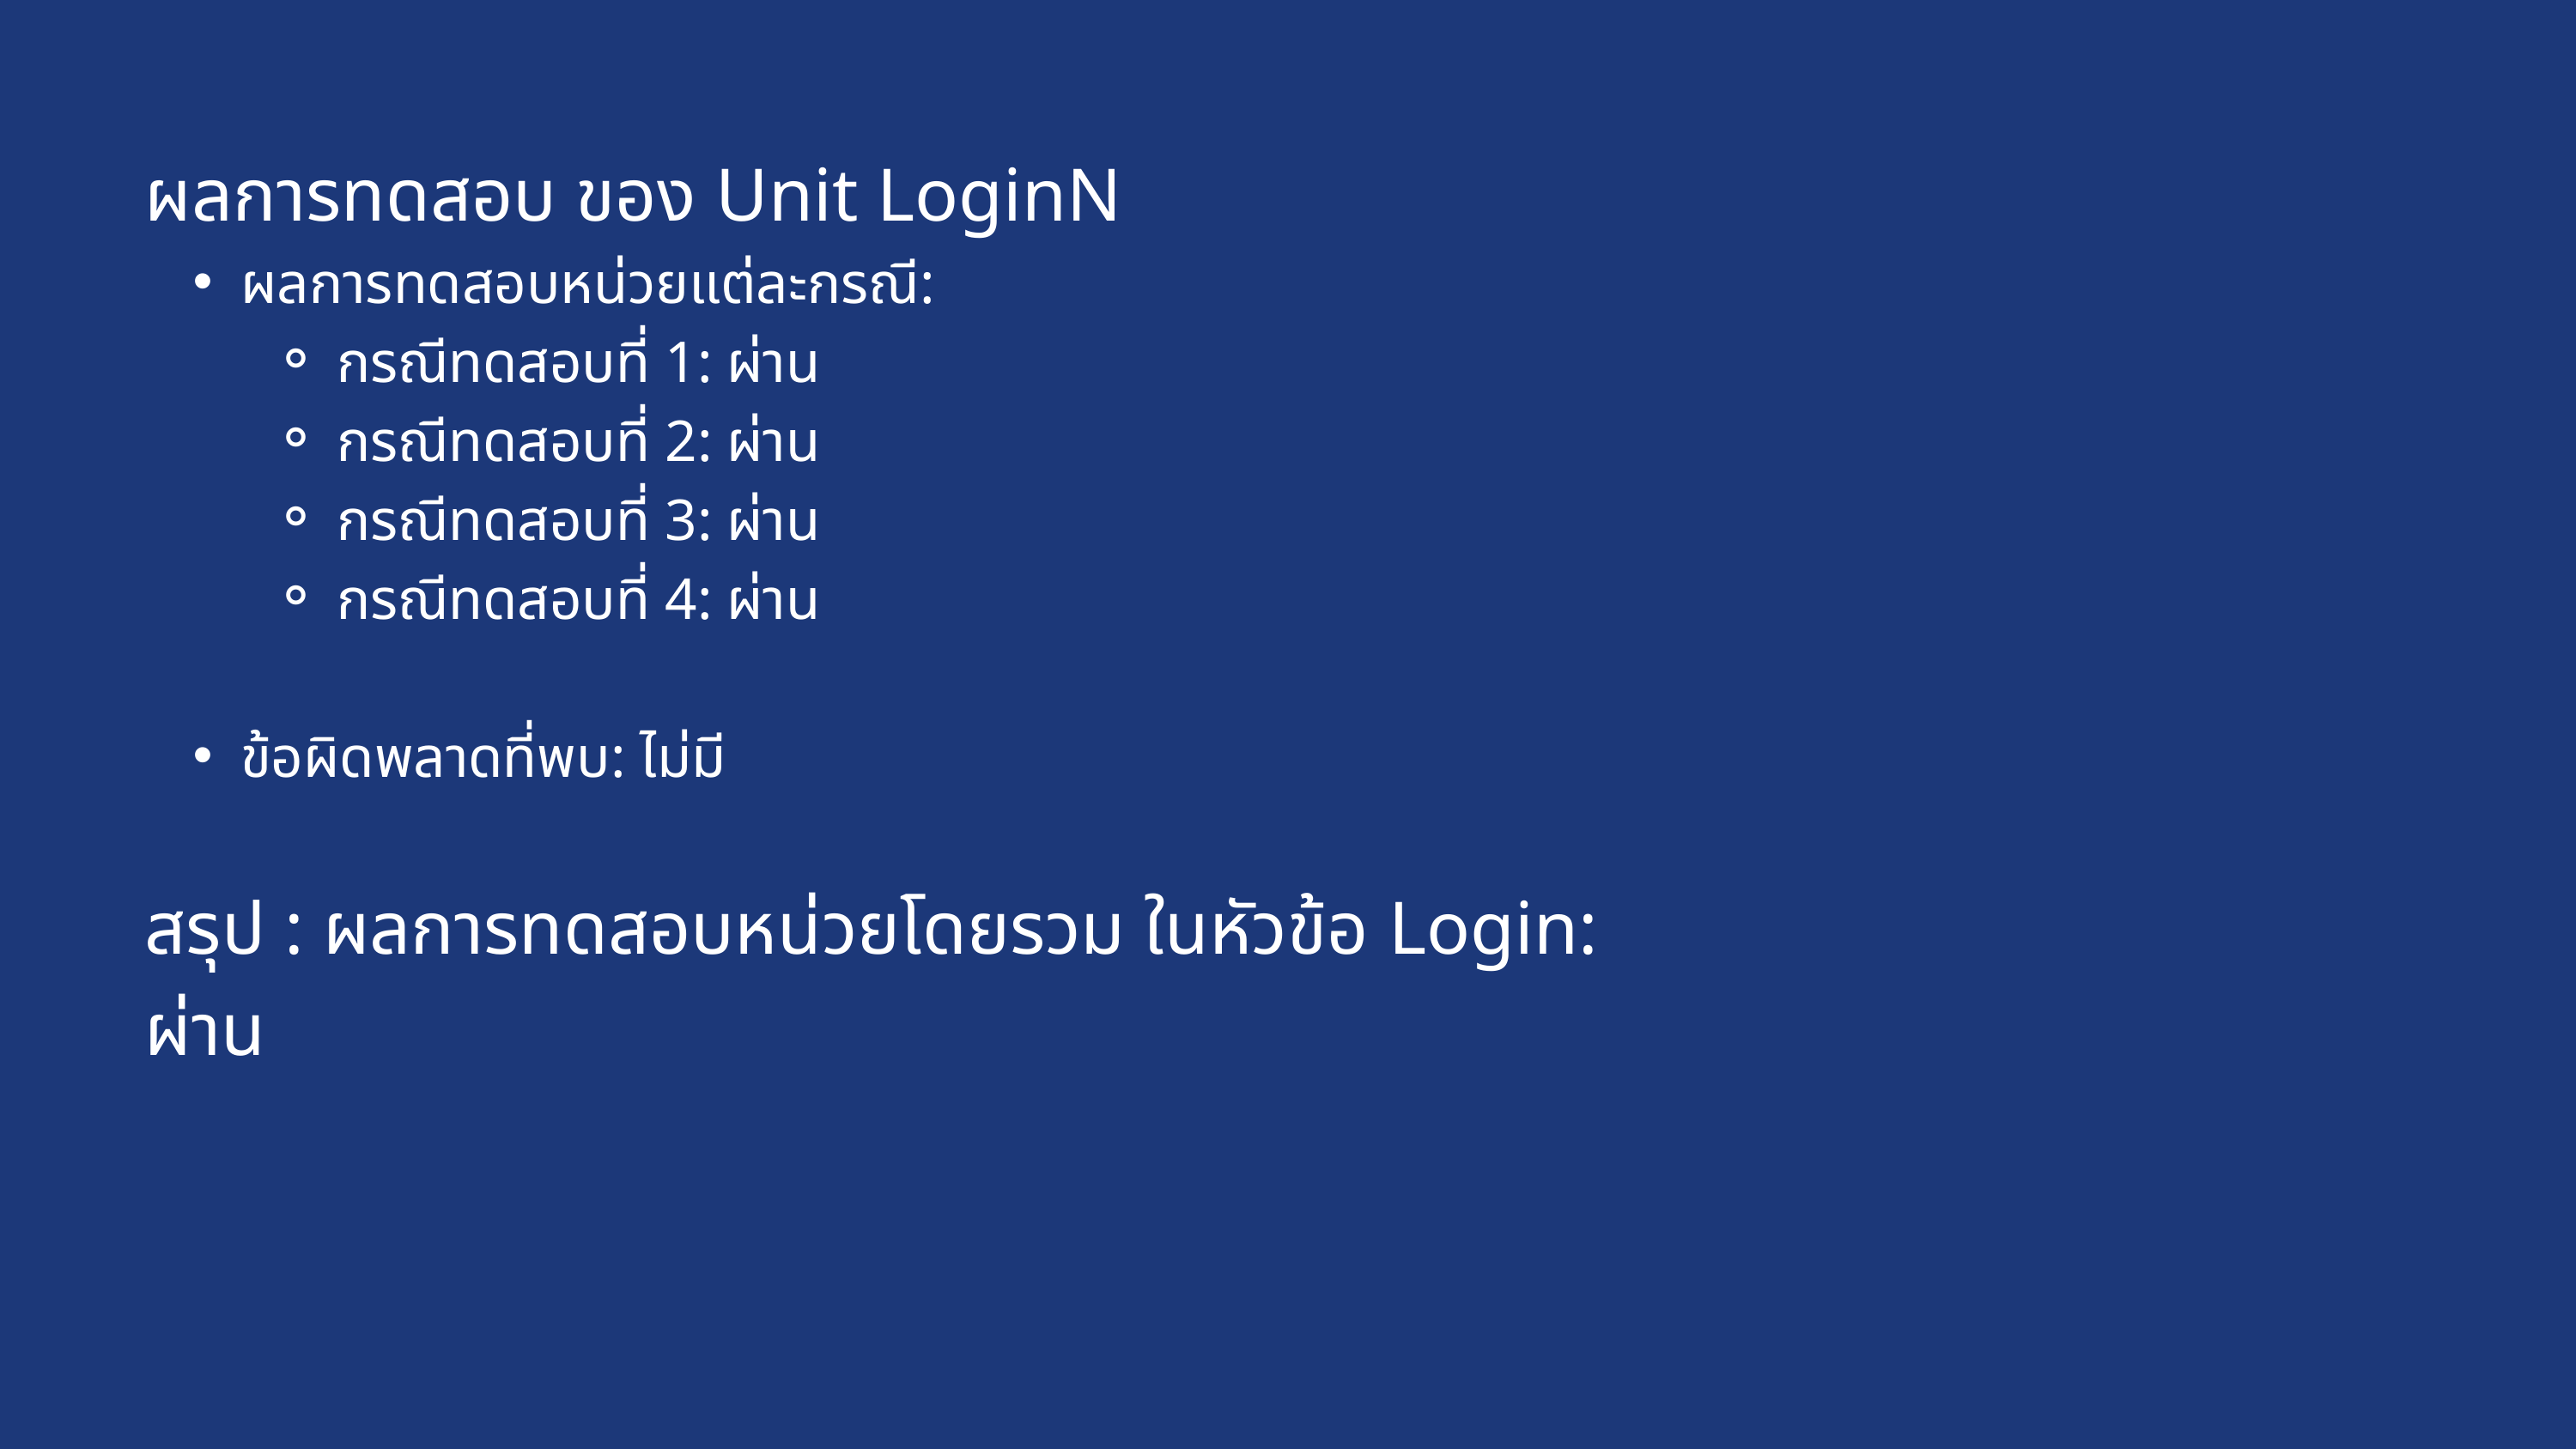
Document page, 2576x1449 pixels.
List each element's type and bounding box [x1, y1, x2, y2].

text_box [0, 0, 2576, 1449]
